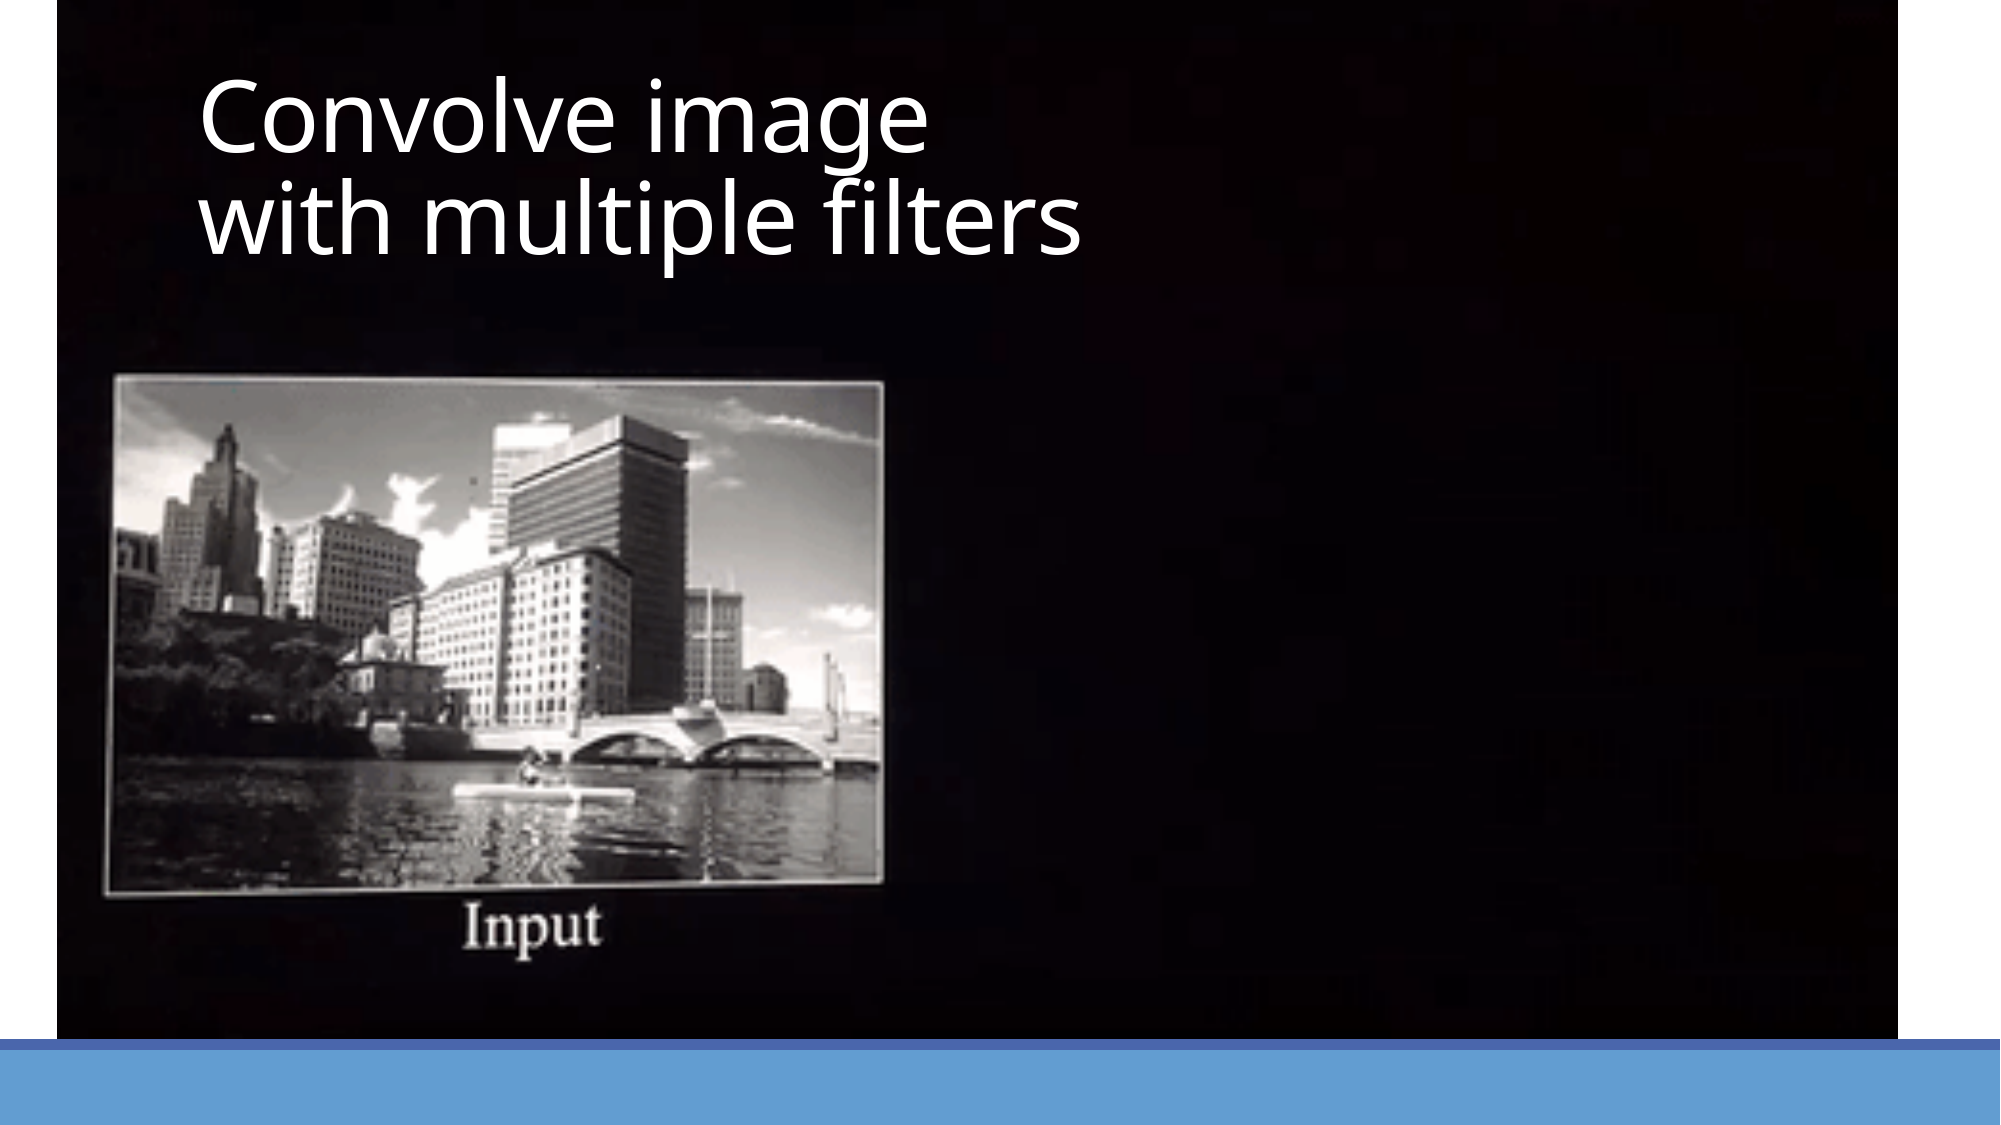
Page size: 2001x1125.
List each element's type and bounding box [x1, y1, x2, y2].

picture [57, 0, 1899, 1040]
